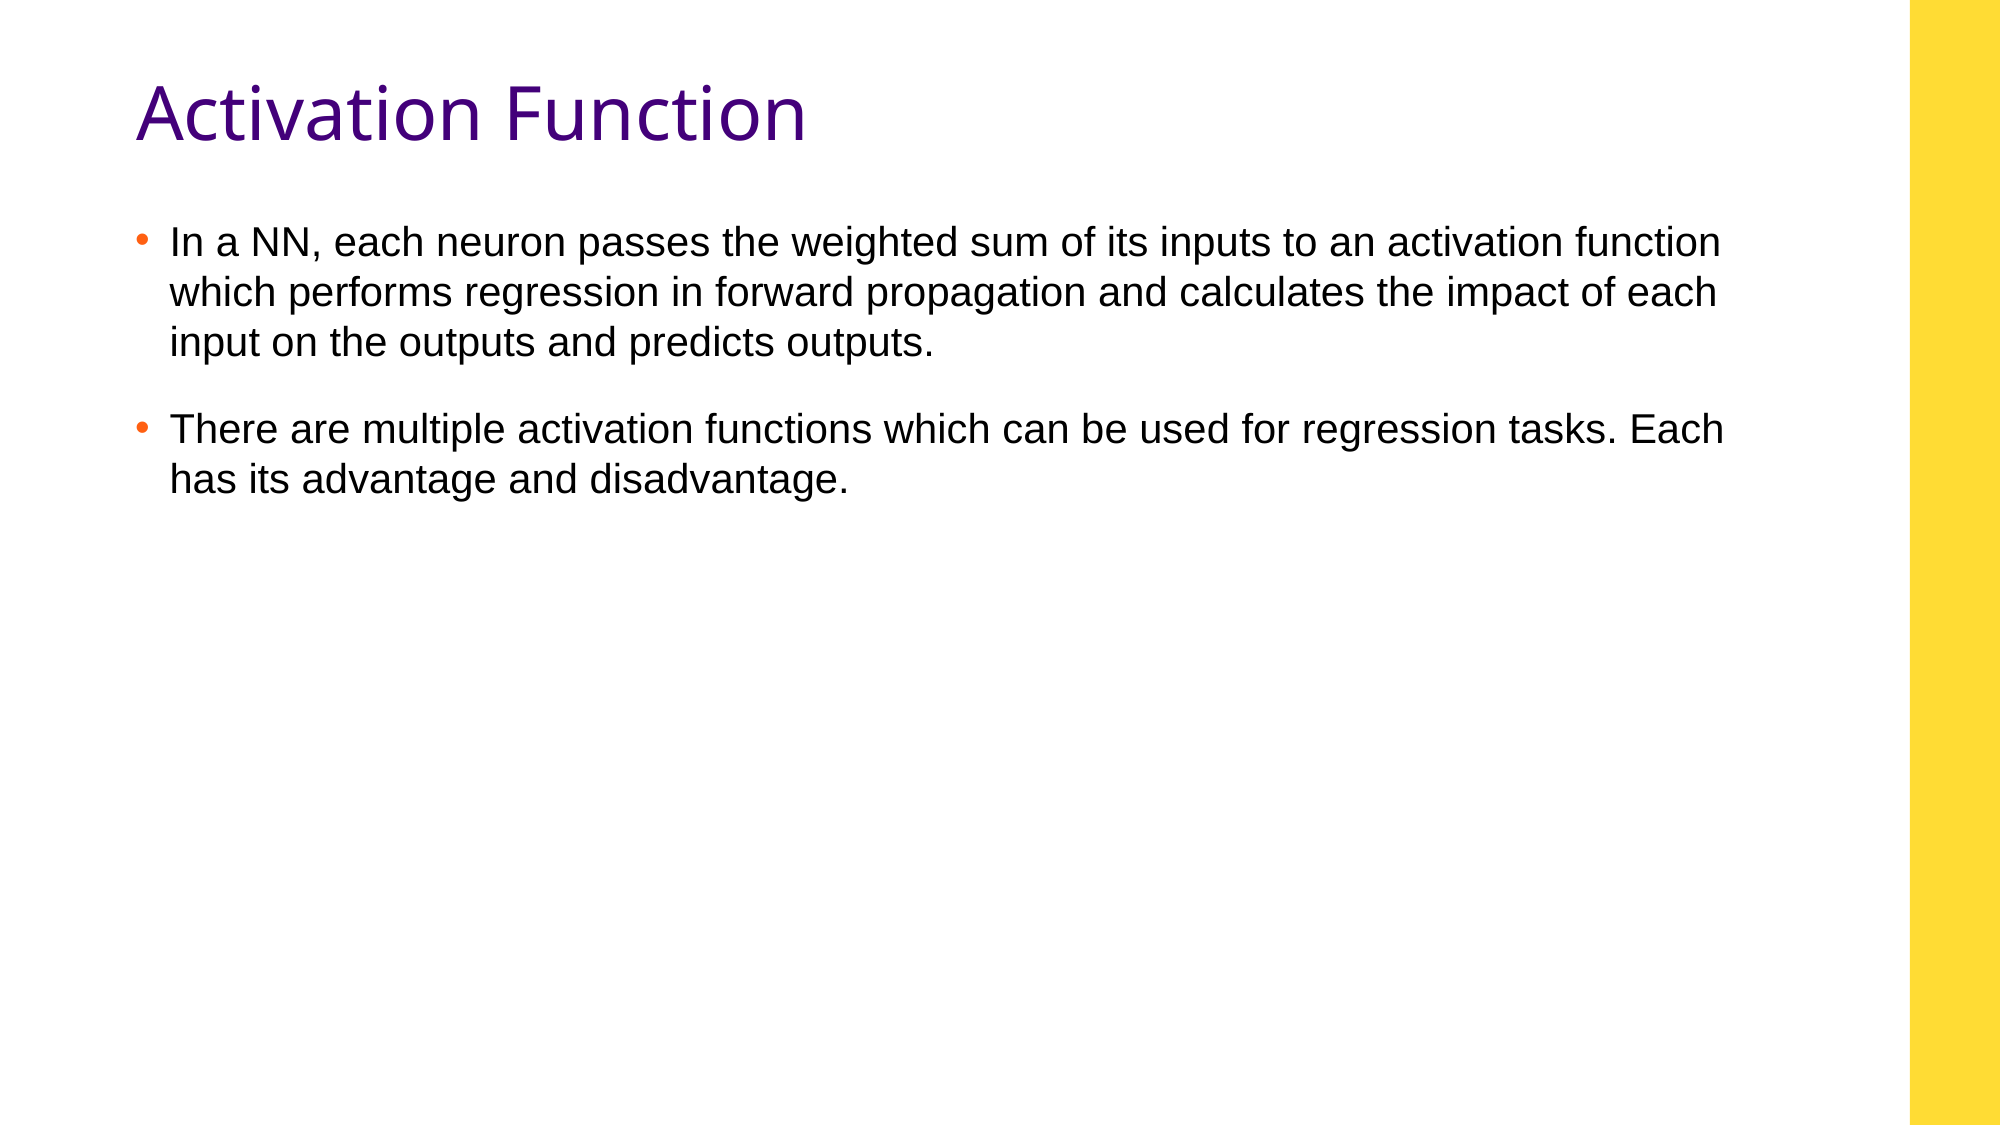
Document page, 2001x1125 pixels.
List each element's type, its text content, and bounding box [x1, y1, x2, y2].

list In a NN, each neuron passes the weighted sum of its inputs to an activation function which performs regression in forward propagation and calculates the impact of each input on the outputs and predicts outputs. There are multiple activation functions which can be used for regression tasks. Each has its advantage and disadvantage. [135, 214, 1791, 1018]
title Activation Function [136, 65, 1792, 159]
